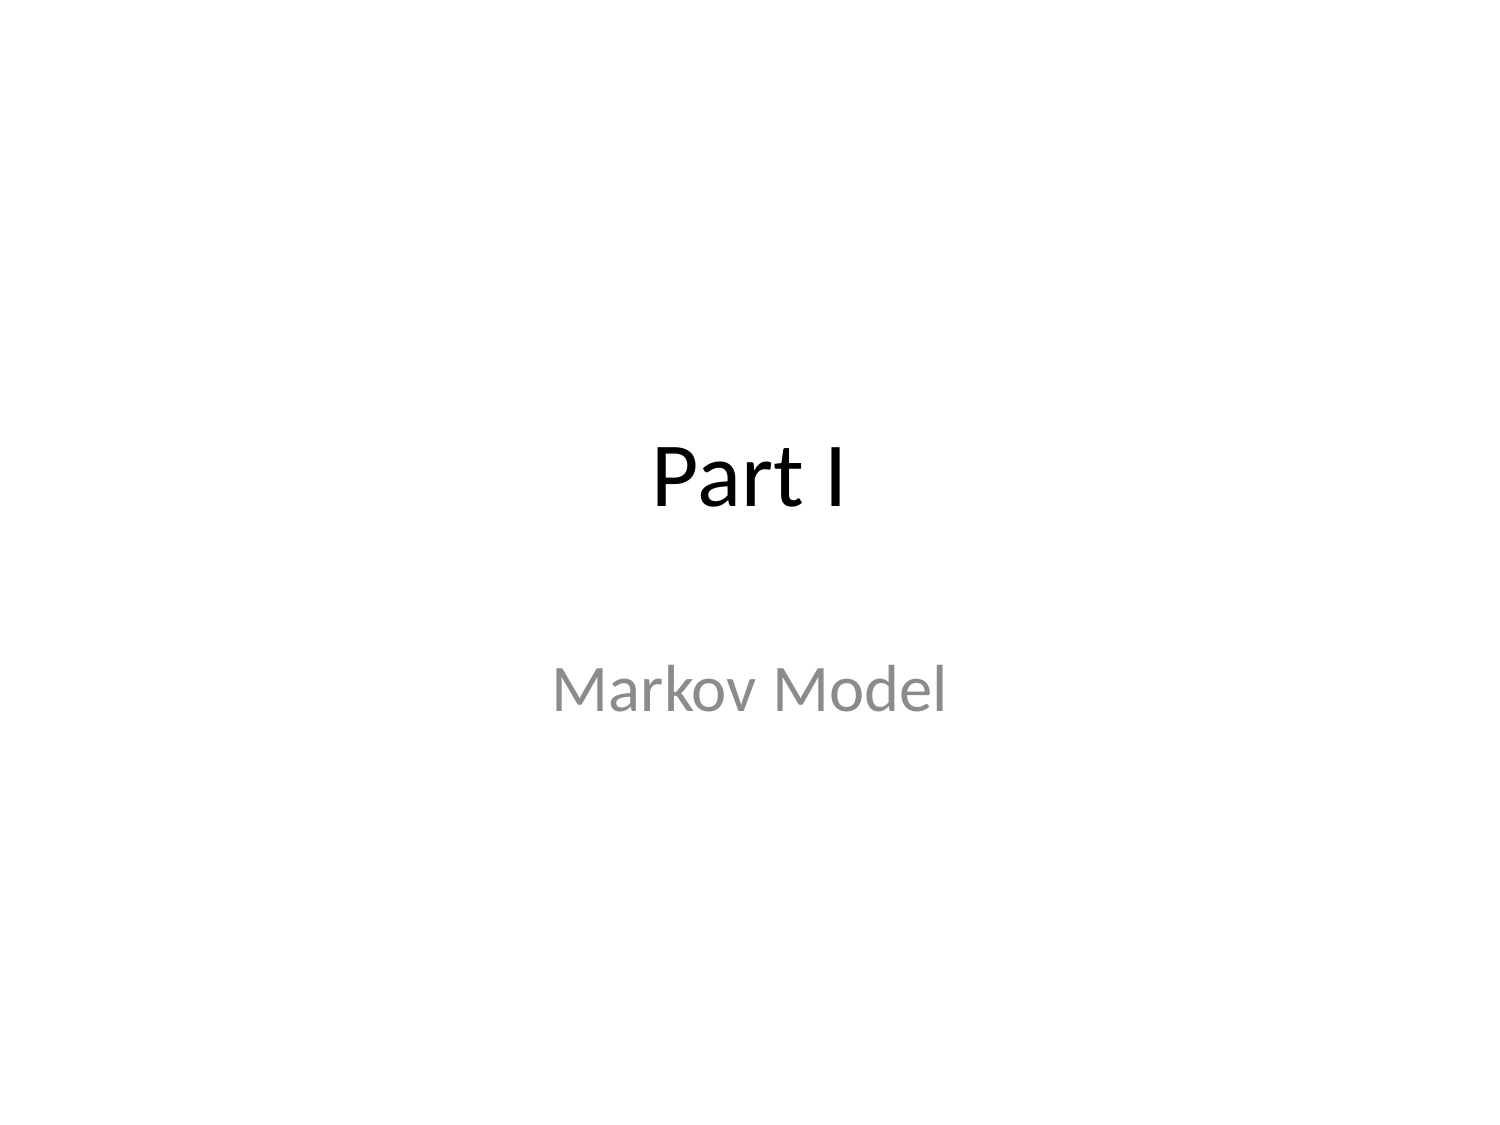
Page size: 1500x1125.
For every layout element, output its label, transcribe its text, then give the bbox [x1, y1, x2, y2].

subtitle Markov Model [225, 637, 1275, 925]
title Part I [112, 349, 1388, 591]
